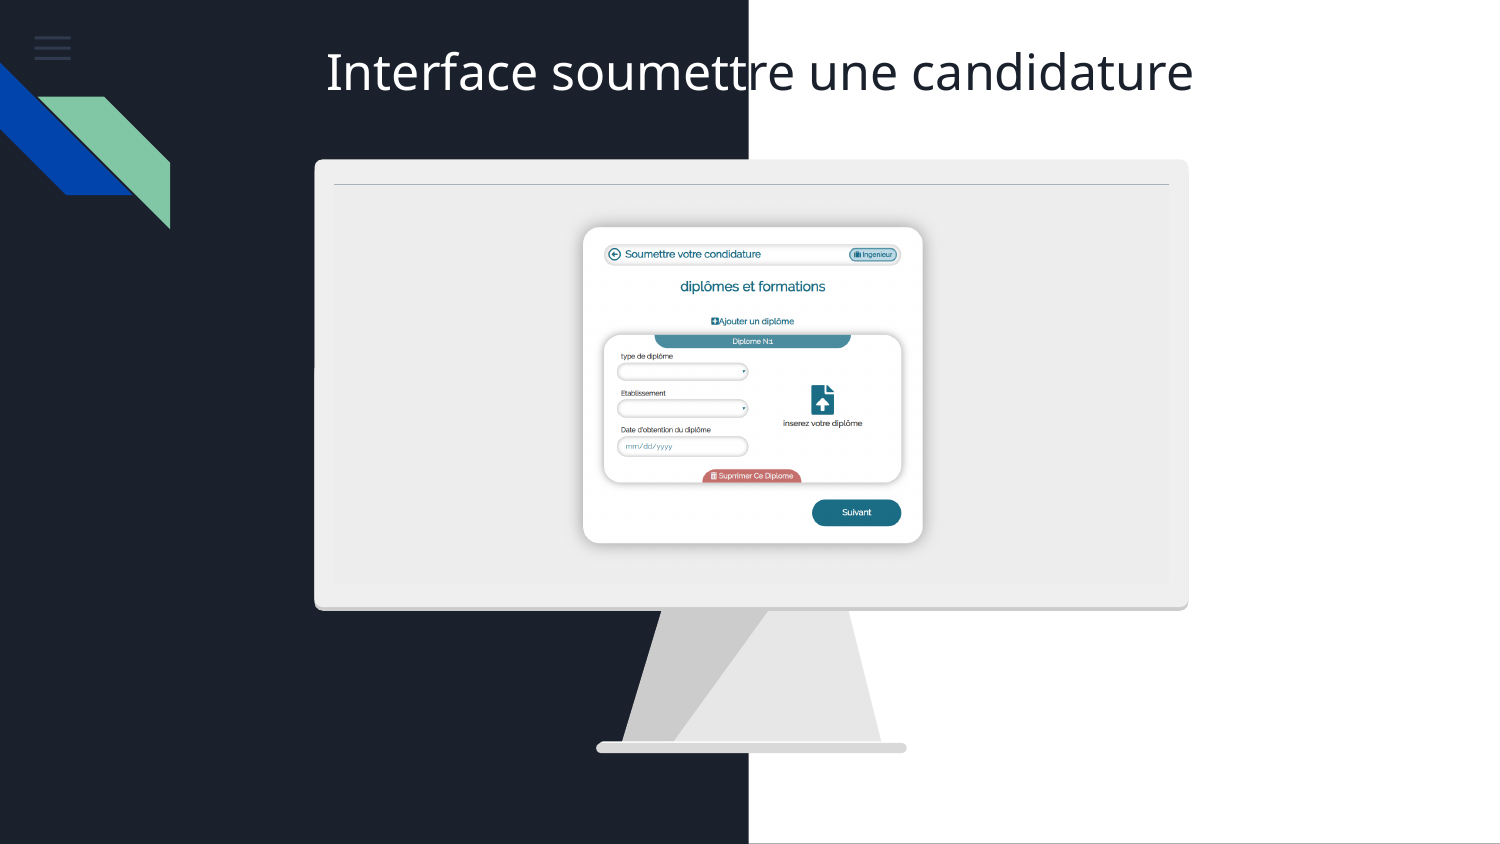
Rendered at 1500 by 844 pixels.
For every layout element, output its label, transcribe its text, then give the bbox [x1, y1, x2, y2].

picture [334, 184, 1169, 584]
text_box Interface soumettre une candidature [108, 24, 1413, 130]
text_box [314, 159, 1189, 754]
